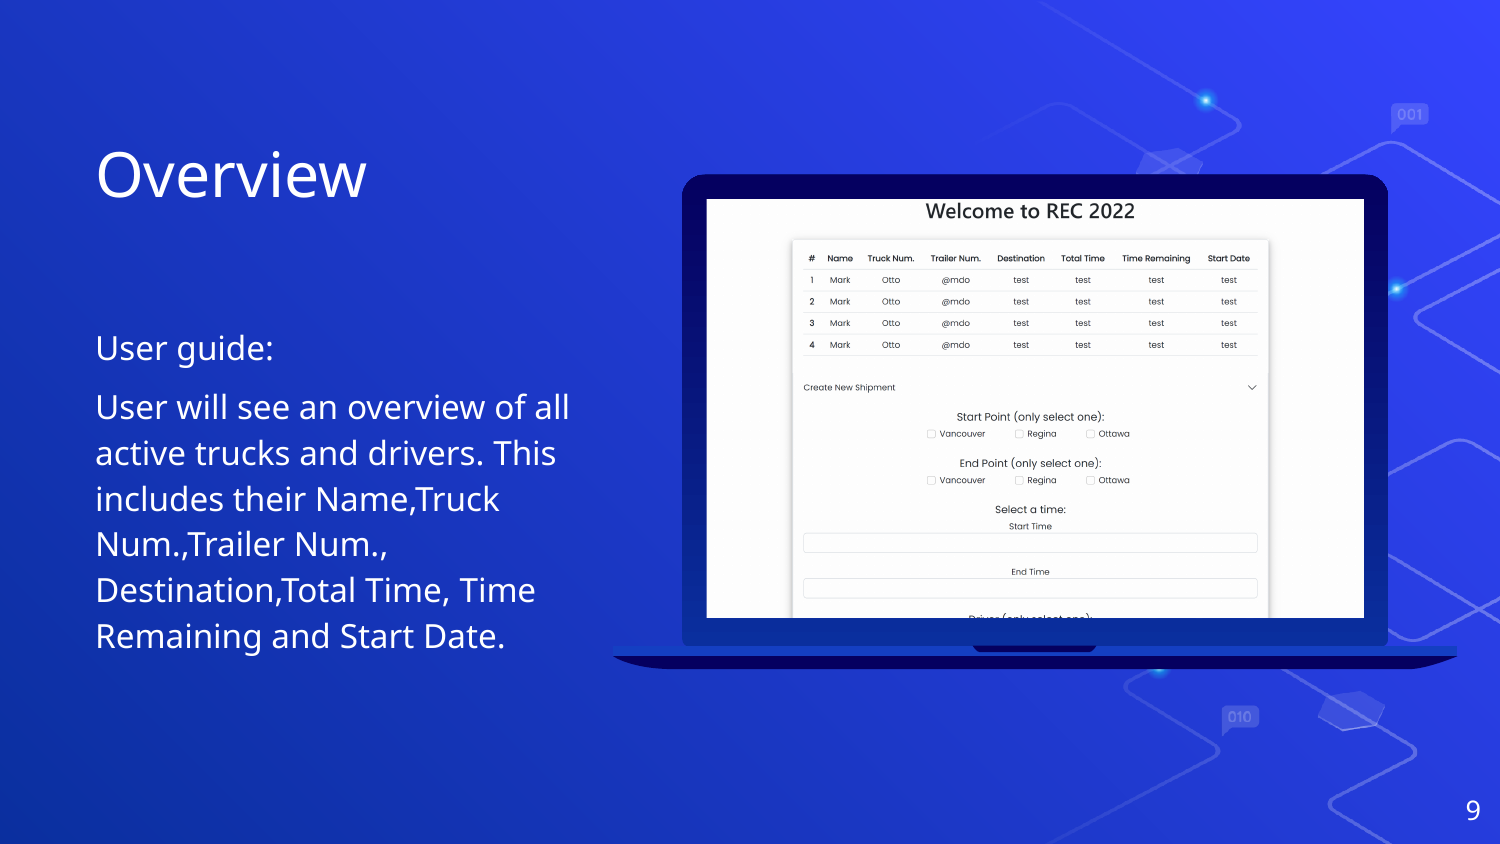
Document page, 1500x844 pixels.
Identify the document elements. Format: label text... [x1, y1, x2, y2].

list Overview User guide: User will see an overview of all active trucks and drivers. This includes their Name,Truck Num.,Trailer Num., Destination,Total Time, Time Remaining and Start Date. [95, 128, 614, 716]
picture [0, 0, 1500, 844]
slide_number ‹#› [1391, 779, 1482, 844]
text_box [612, 174, 1458, 670]
